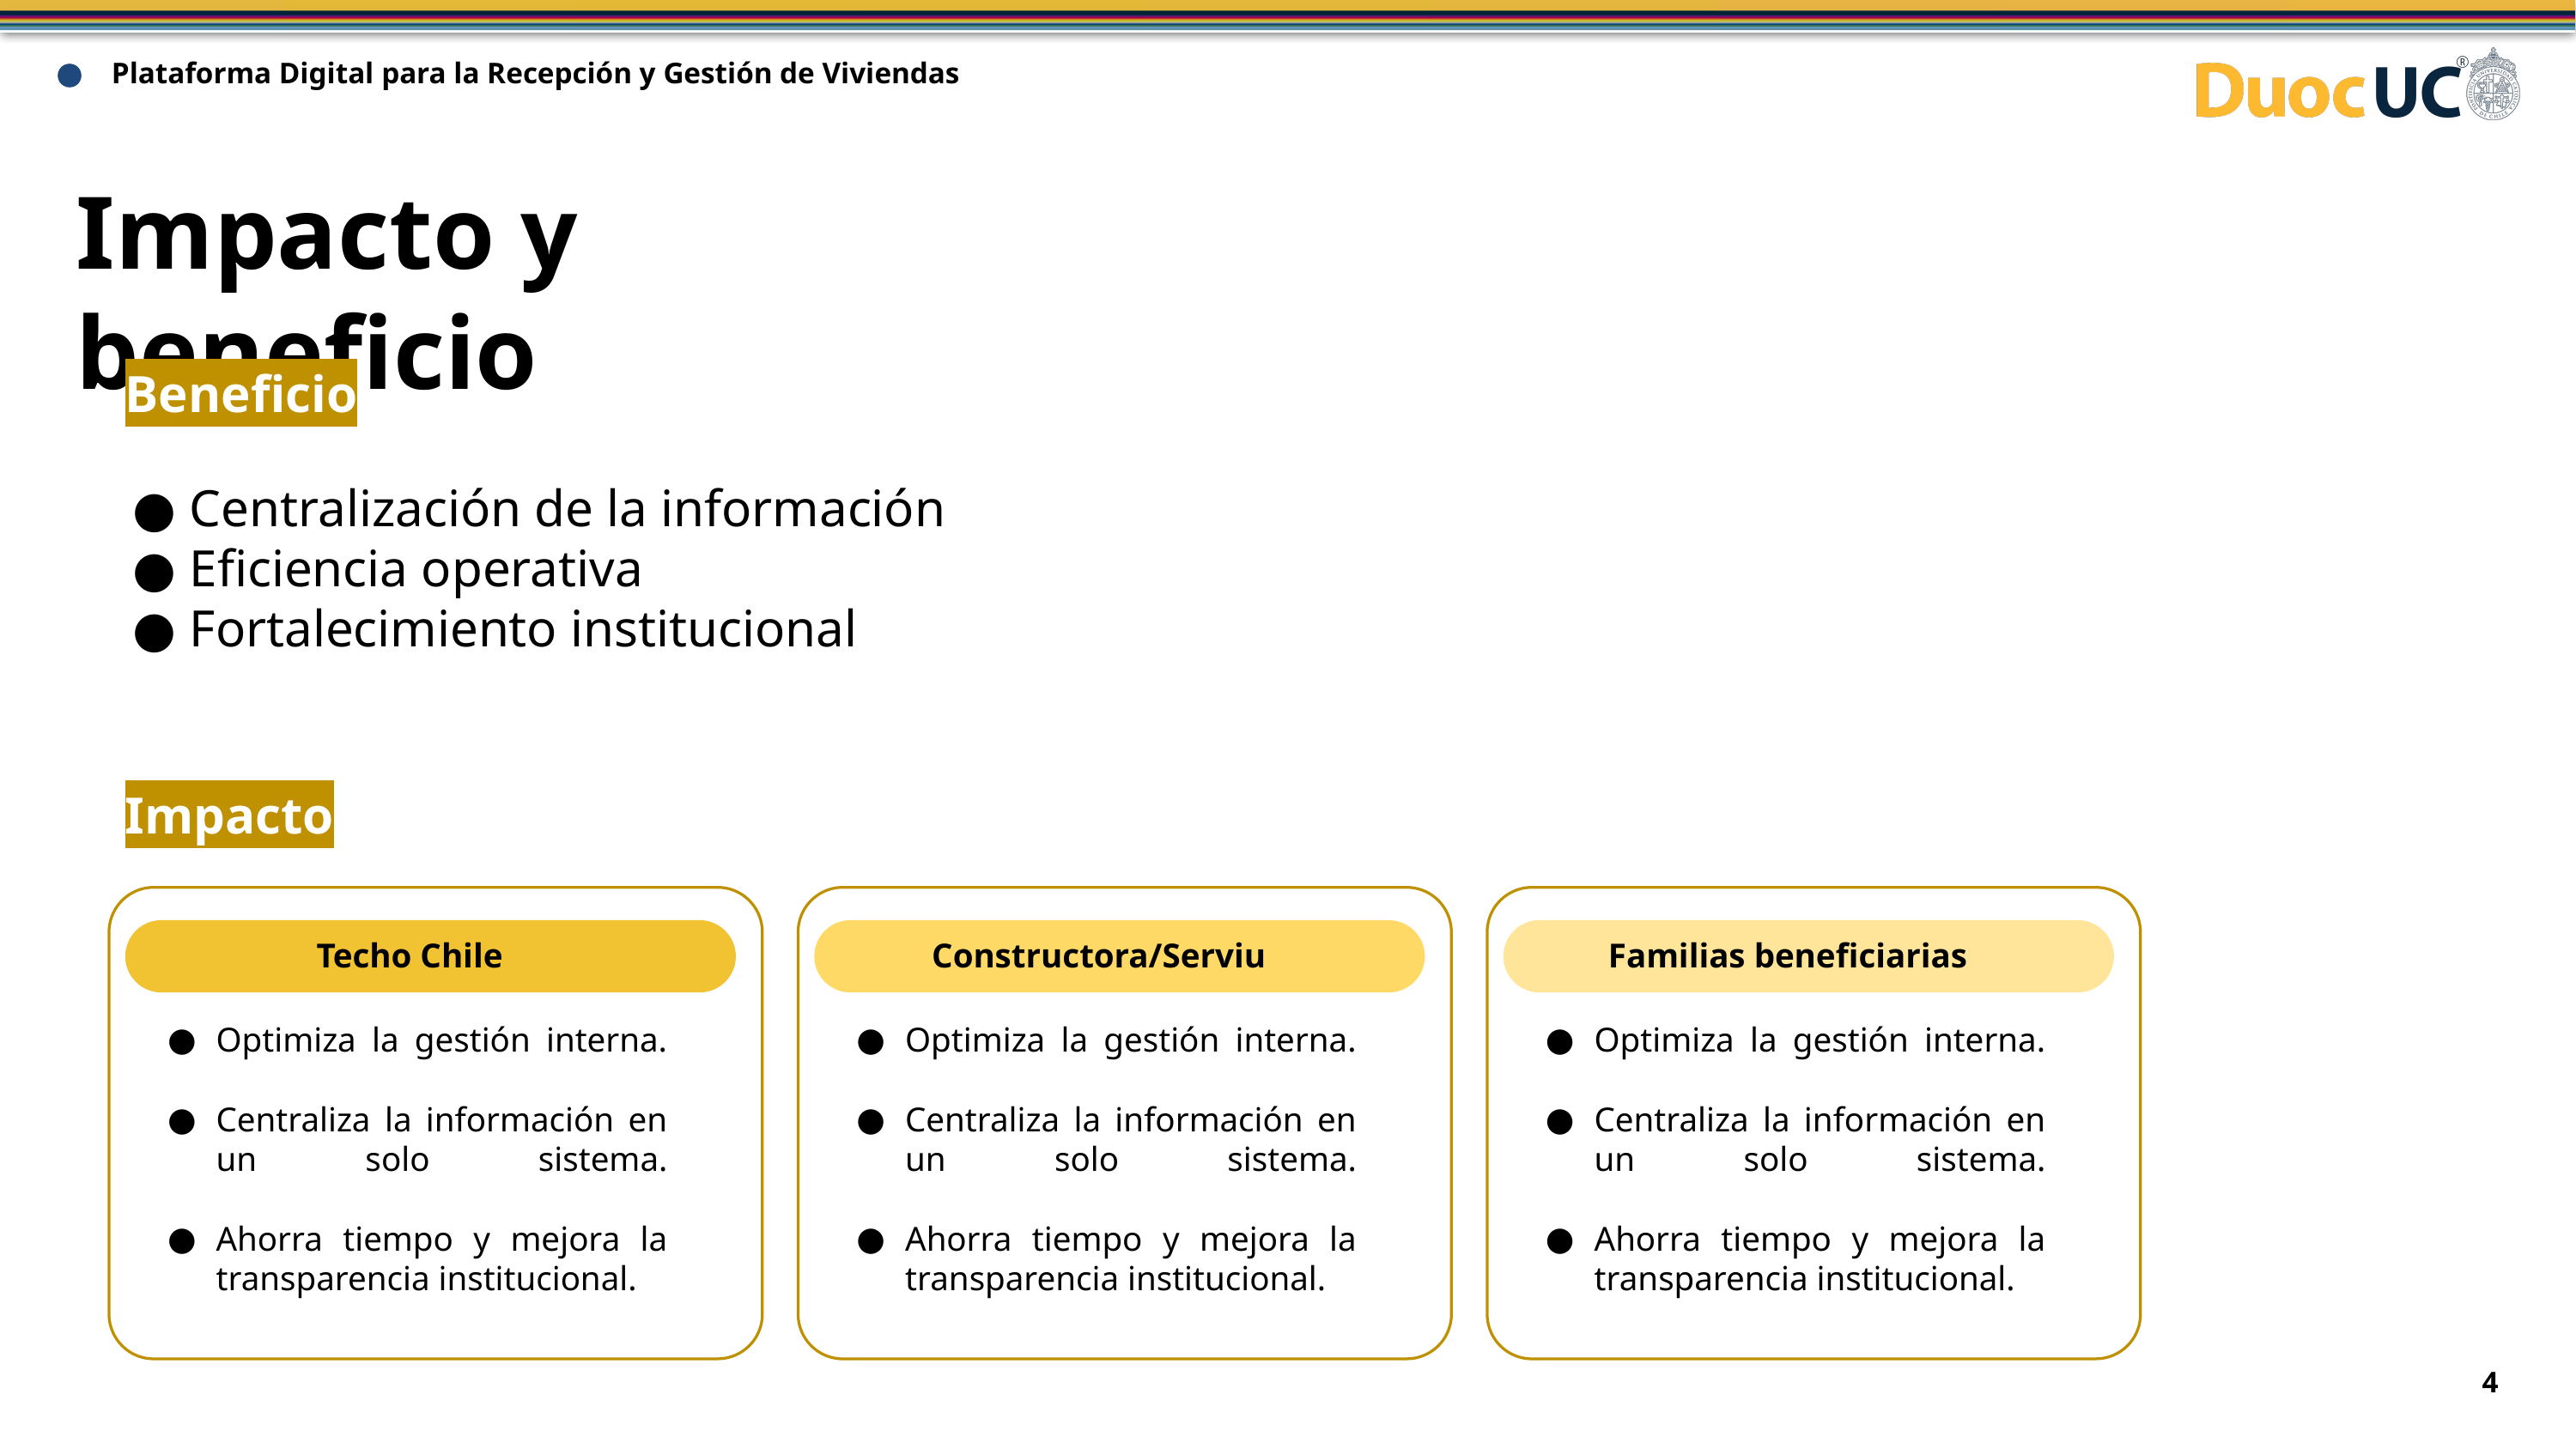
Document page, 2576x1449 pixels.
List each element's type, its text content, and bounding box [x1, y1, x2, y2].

text_box Beneficio [125, 353, 1923, 426]
text_box Plataforma Digital para la Recepción y Gestión de Viviendas [109, 52, 1269, 100]
text_box [108, 887, 762, 1359]
text_box [814, 919, 1425, 993]
text_box Impacto y beneficio [76, 160, 1035, 311]
text_box Optimiza la gestión interna. Centraliza la información en un solo sistema. Ahorra tiempo y mejora la transparencia institucional. [1503, 992, 2073, 1324]
text_box Constructora/Serviu [914, 927, 1285, 985]
text_box Familias beneficiarias [1602, 927, 1973, 985]
text_box [58, 64, 82, 88]
text_box Techo Chile [224, 927, 595, 985]
text_box [1486, 887, 2141, 1359]
text_box [1503, 919, 2114, 993]
text_box Impacto [125, 775, 1923, 848]
text_box ‹#› [2398, 1358, 2504, 1407]
text_box [125, 919, 737, 993]
picture [2196, 47, 2521, 121]
text_box Centralización de la información Eficiencia operativa Fortalecimiento institucional [125, 468, 1923, 696]
text_box [798, 887, 1452, 1359]
text_box Optimiza la gestión interna. Centraliza la información en un solo sistema. Ahorra tiempo y mejora la transparencia institucional. [814, 992, 1383, 1324]
text_box Optimiza la gestión interna. Centraliza la información en un solo sistema. Ahorra tiempo y mejora la transparencia institucional. [125, 992, 695, 1324]
text_box [0, 0, 2575, 33]
